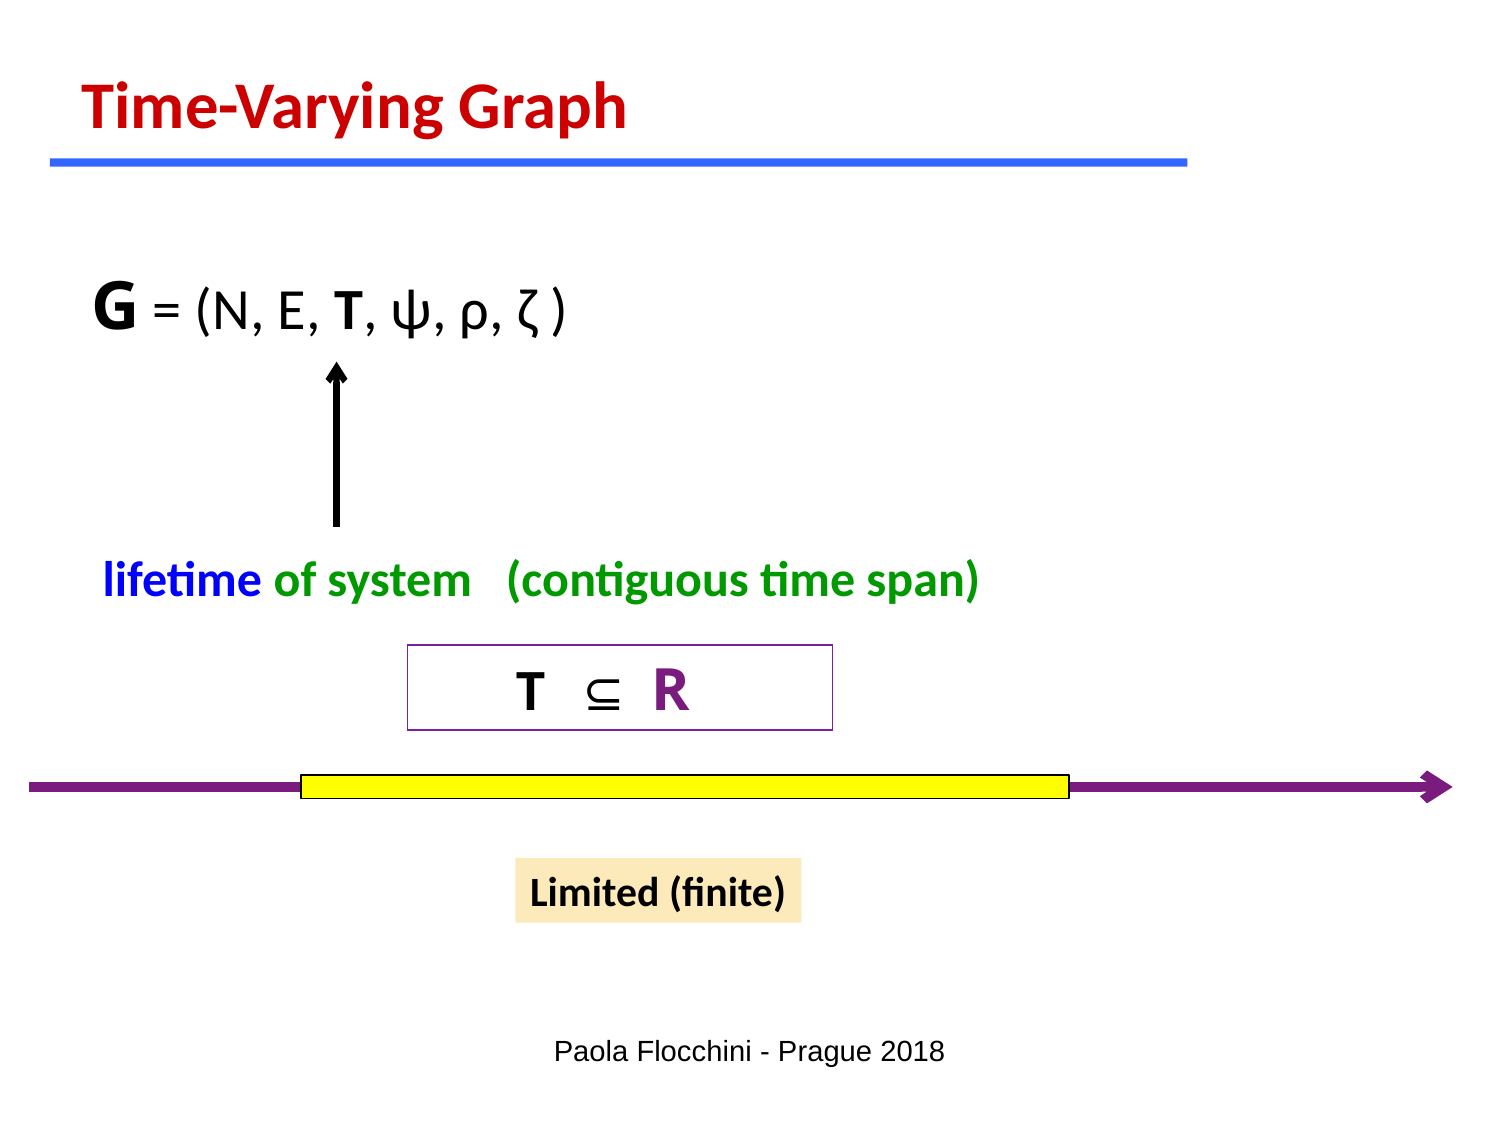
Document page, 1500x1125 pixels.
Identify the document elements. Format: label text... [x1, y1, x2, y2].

text_box R [762, 645, 833, 730]
text_box Time-Varying Graph [66, 54, 644, 149]
text_box R [407, 645, 490, 730]
footer Paola Flocchini - Prague 2018 [512, 1025, 988, 1100]
text_box T ⊆ [490, 645, 762, 730]
text_box lifetime of system (contiguous time span) [76, 538, 1081, 614]
text_box [301, 775, 1069, 786]
text_box [301, 795, 1069, 799]
text_box Limited (finite) [515, 857, 802, 923]
text_box G = (N, E, T, ψ, ρ, ζ ) [76, 255, 1361, 350]
